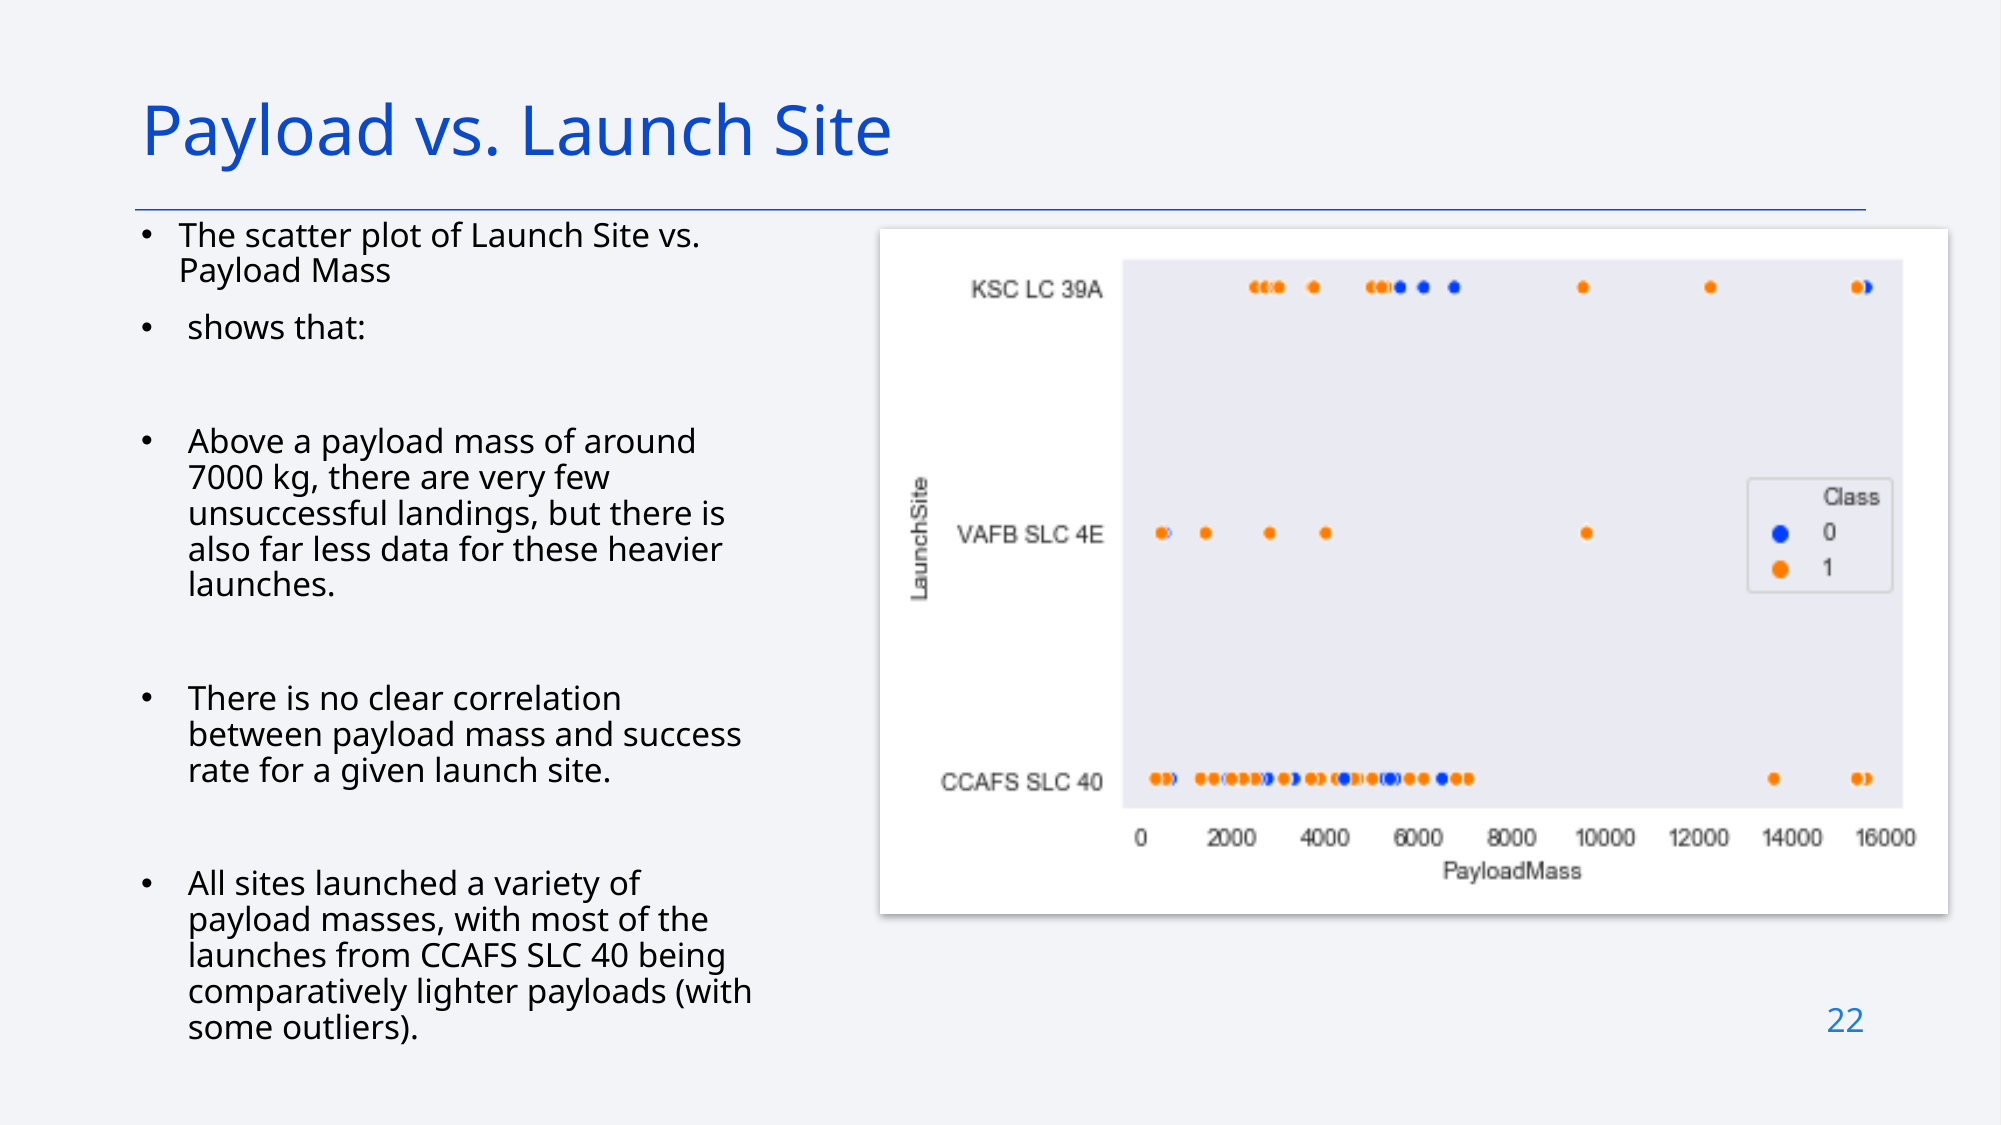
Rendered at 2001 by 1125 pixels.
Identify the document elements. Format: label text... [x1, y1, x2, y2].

slide_number 22 [1429, 988, 1880, 1055]
picture [0, 0, 2001, 1125]
list The scatter plot of Launch Site vs. Payload Mass shows that: Above a payload mass of around 7000 kg, there are very few unsuccessful landings, but there is also far less data for these heavier launches. There is no clear correlation between payload mass and success rate for a given launch site. All sites launched a variety of payload masses, with most of the launches from CCAFS SLC 40 being comparatively lighter payloads (with some outliers). [126, 211, 772, 965]
text_box Payload vs. Launch Site [126, 88, 1852, 179]
